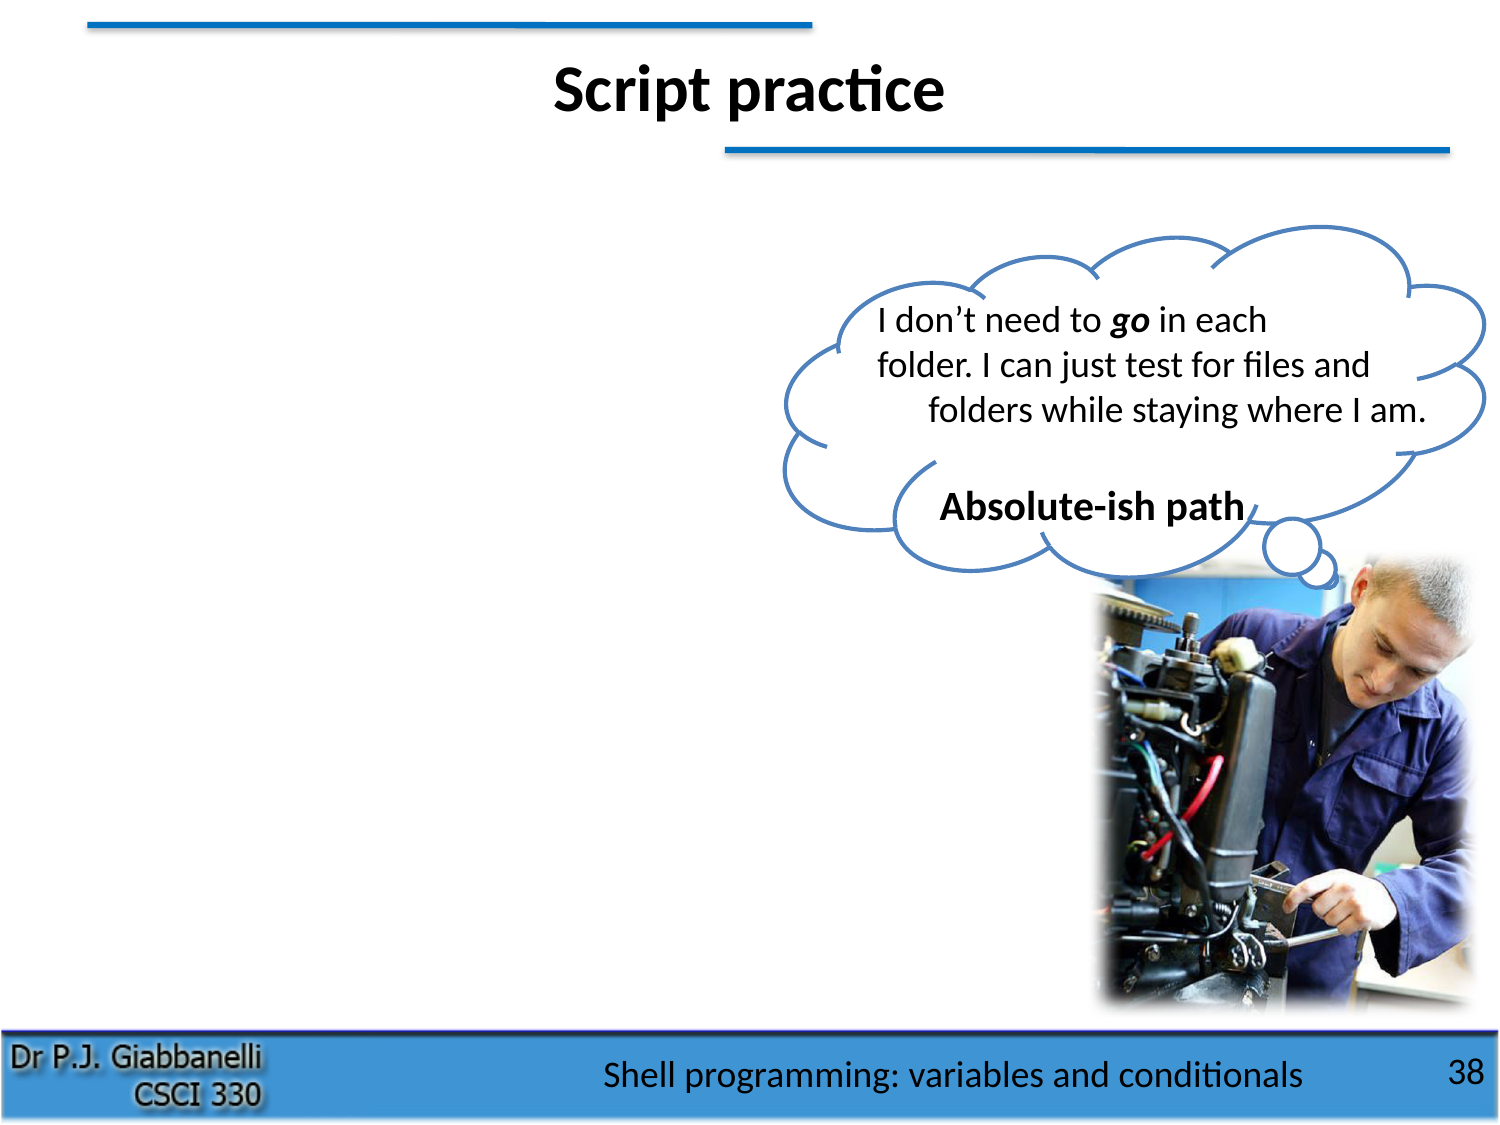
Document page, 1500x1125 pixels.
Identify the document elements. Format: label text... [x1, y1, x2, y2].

text_box [782, 303, 1462, 574]
text_box Absolute-ish path [924, 471, 1288, 537]
text_box [894, 224, 1452, 287]
picture [1087, 549, 1481, 1019]
text_box I don’t need to go in each folder. I can just test for files and folders while staying where I am. [862, 287, 1500, 438]
text_box Script practice [0, 37, 1500, 133]
picture [0, 1026, 1500, 1125]
